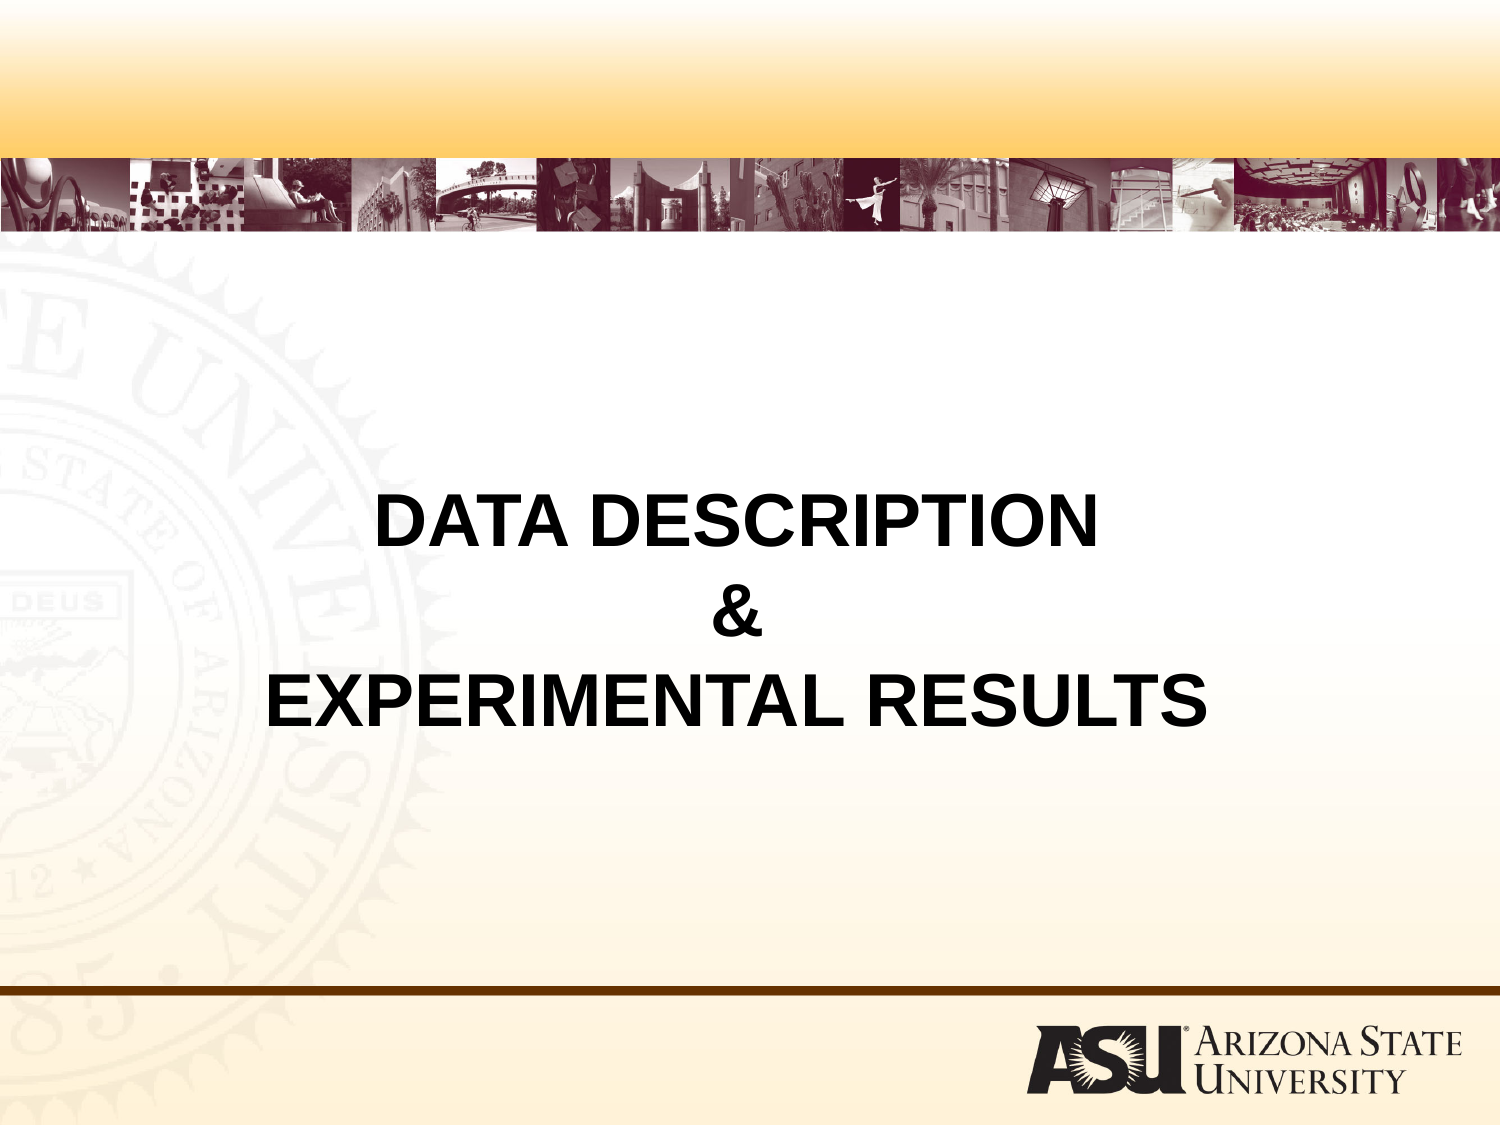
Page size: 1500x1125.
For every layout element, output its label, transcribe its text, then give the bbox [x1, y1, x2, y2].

picture [0, 0, 1500, 1125]
title DATA DESCRIPTION & EXPERIMENTAL RESULTS [62, 512, 1413, 700]
